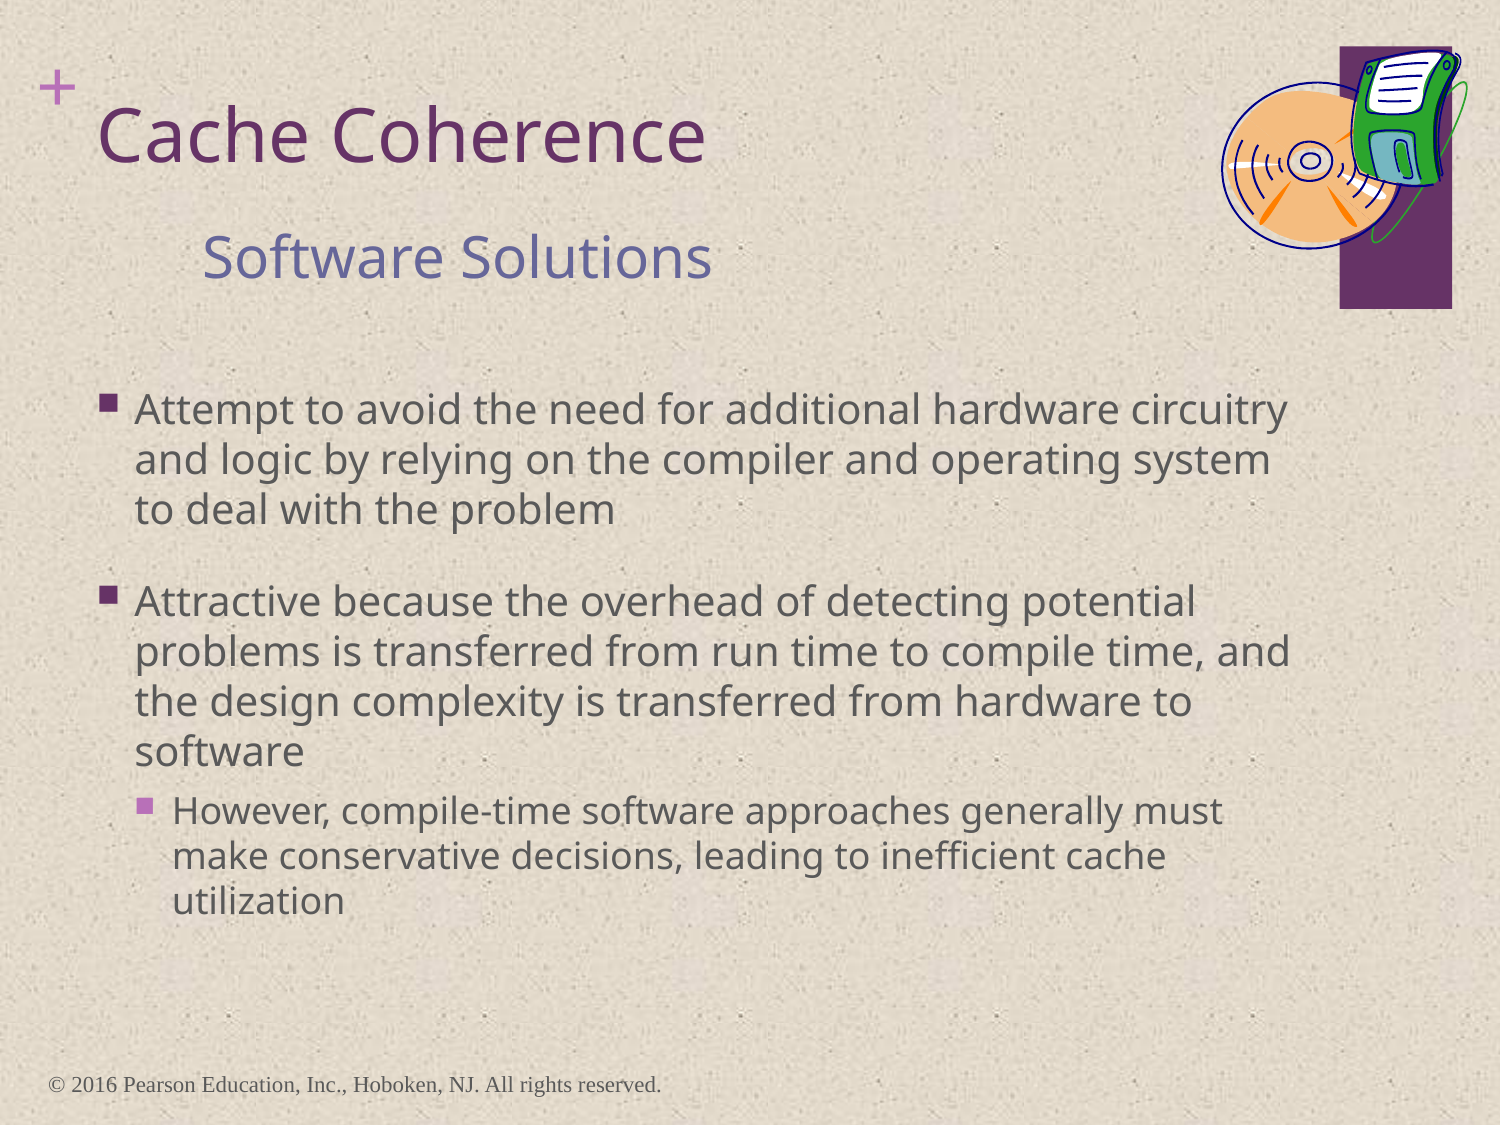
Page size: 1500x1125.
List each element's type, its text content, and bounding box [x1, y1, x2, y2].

picture [0, 0, 1500, 1125]
title Cache Coherence [81, 22, 1322, 186]
list Attempt to avoid the need for additional hardware circuitry and logic by relying on the compiler and operating system to deal with the problem Attractive because the overhead of detecting potential problems is transferred from run time to compile time, and the design complexity is transferred from hardware to software However, compile-time software approaches generally must make conservative decisions, leading to inefficient cache utilization [81, 375, 1322, 1050]
list Software Solutions [187, 212, 1428, 340]
footer © 2016 Pearson Education, Inc., Hoboken, NJ. All rights reserved. [33, 1053, 1038, 1114]
